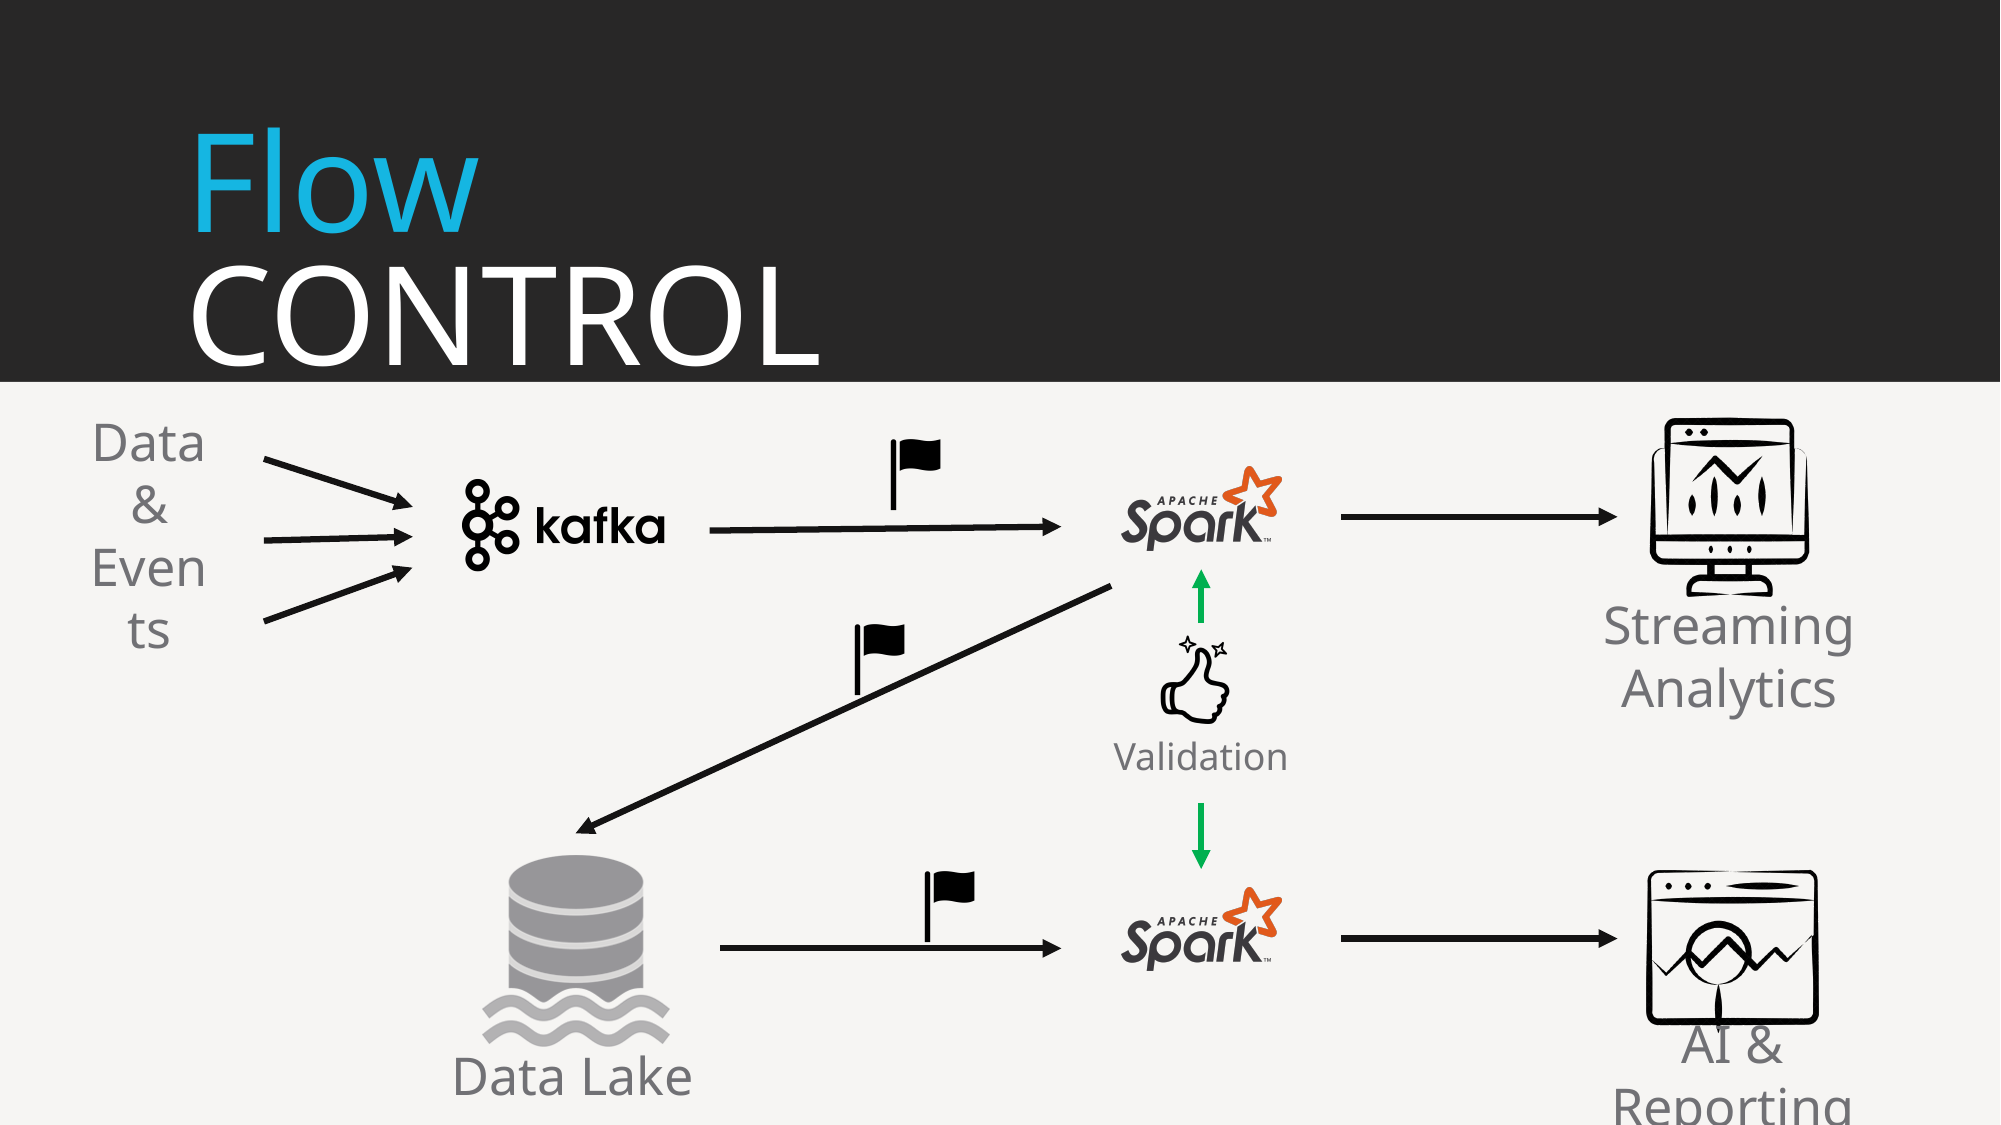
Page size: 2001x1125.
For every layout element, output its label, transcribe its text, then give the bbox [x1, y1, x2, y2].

text_box Streaming Analytics [1587, 586, 1872, 724]
text_box [0, 381, 2000, 1125]
text_box Data & Events [78, 402, 220, 666]
picture [1121, 887, 1282, 972]
picture [873, 432, 958, 517]
picture [396, 849, 755, 1052]
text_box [263, 458, 413, 507]
text_box Flow CONTROL [181, 124, 968, 239]
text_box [263, 536, 413, 541]
picture [837, 617, 922, 702]
picture [906, 864, 992, 949]
picture [1148, 634, 1243, 729]
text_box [263, 567, 413, 622]
picture [1631, 408, 1828, 606]
text_box Validation [1112, 726, 1297, 784]
picture [447, 464, 679, 586]
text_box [709, 526, 1062, 531]
picture [1121, 466, 1282, 551]
text_box AI & Reporting [1558, 1005, 1908, 1125]
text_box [575, 585, 1112, 834]
picture [1637, 856, 1828, 1047]
text_box Data Lake [412, 1052, 733, 1112]
